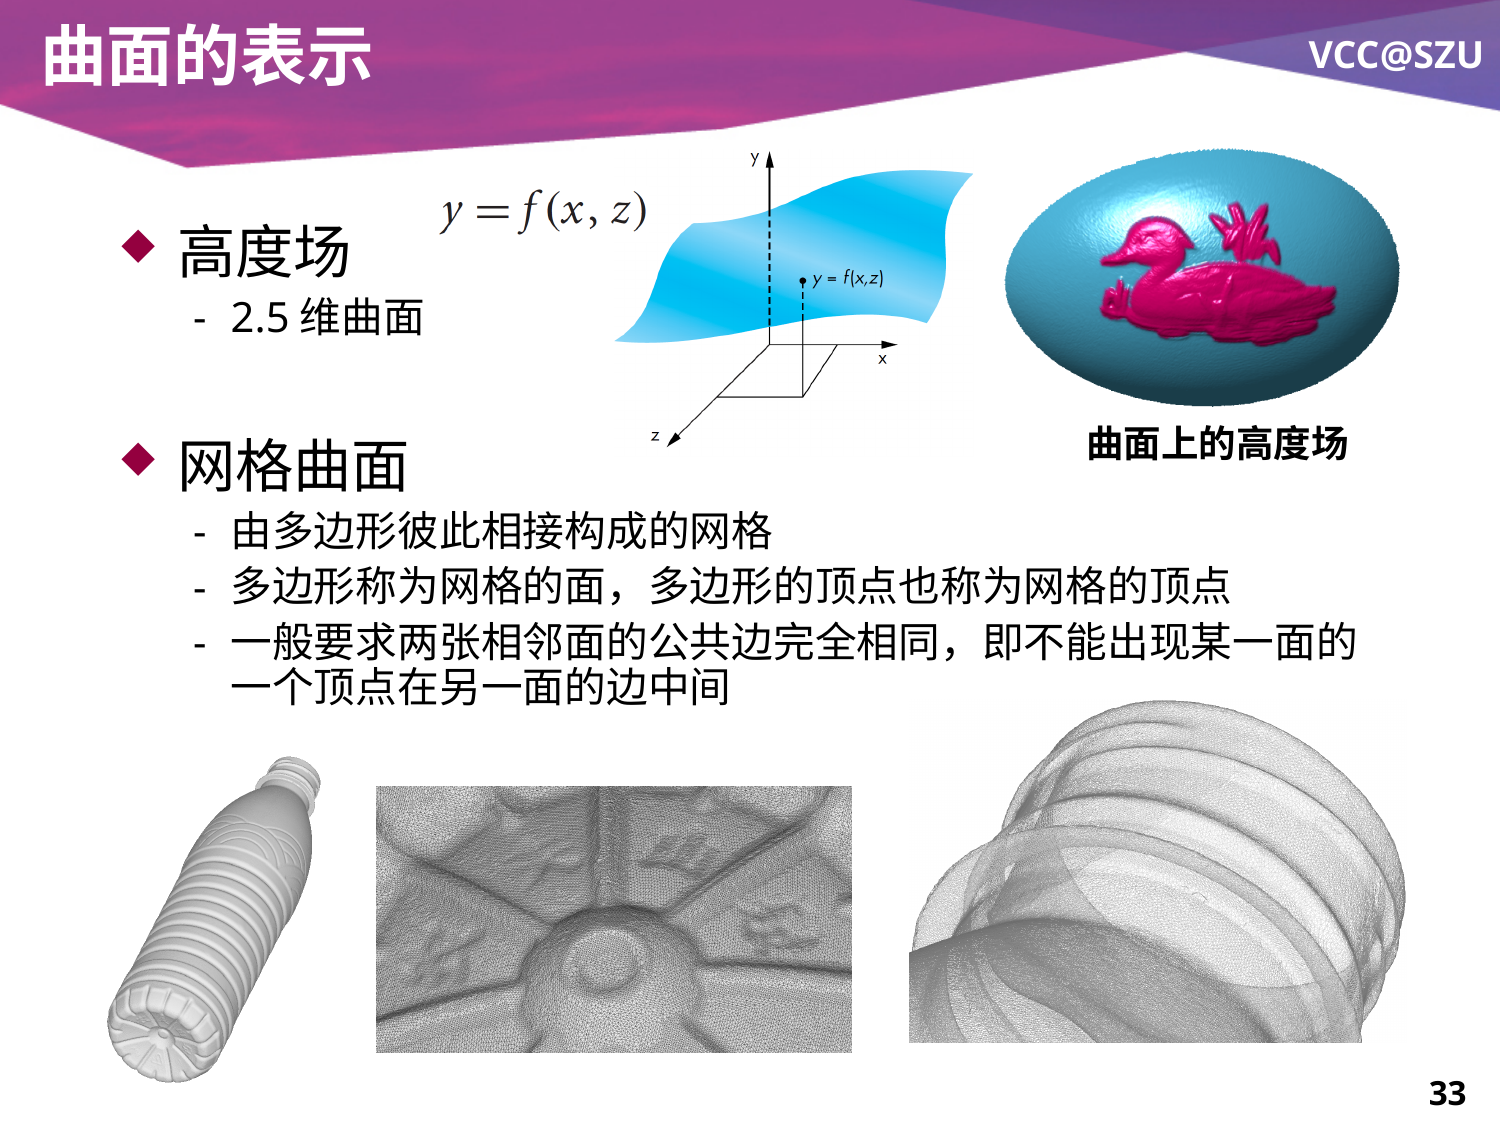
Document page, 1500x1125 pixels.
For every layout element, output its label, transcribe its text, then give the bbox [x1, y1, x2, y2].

text_box 曲面上的高度场 [1071, 412, 1364, 473]
slide_number 33 [1384, 1065, 1500, 1125]
picture [0, 0, 1500, 1125]
list 高度场 2.5维曲面 网格曲面 由多边形彼此相接构成的网格 多边形称为网格的面，多边形的顶点也称为网格的顶点 一般要求两张相邻面的公共边完全相同，即不能出现某一面的一个顶点在另一面的边中间 [103, 216, 1397, 930]
title 曲面的表示 [25, 15, 1320, 104]
